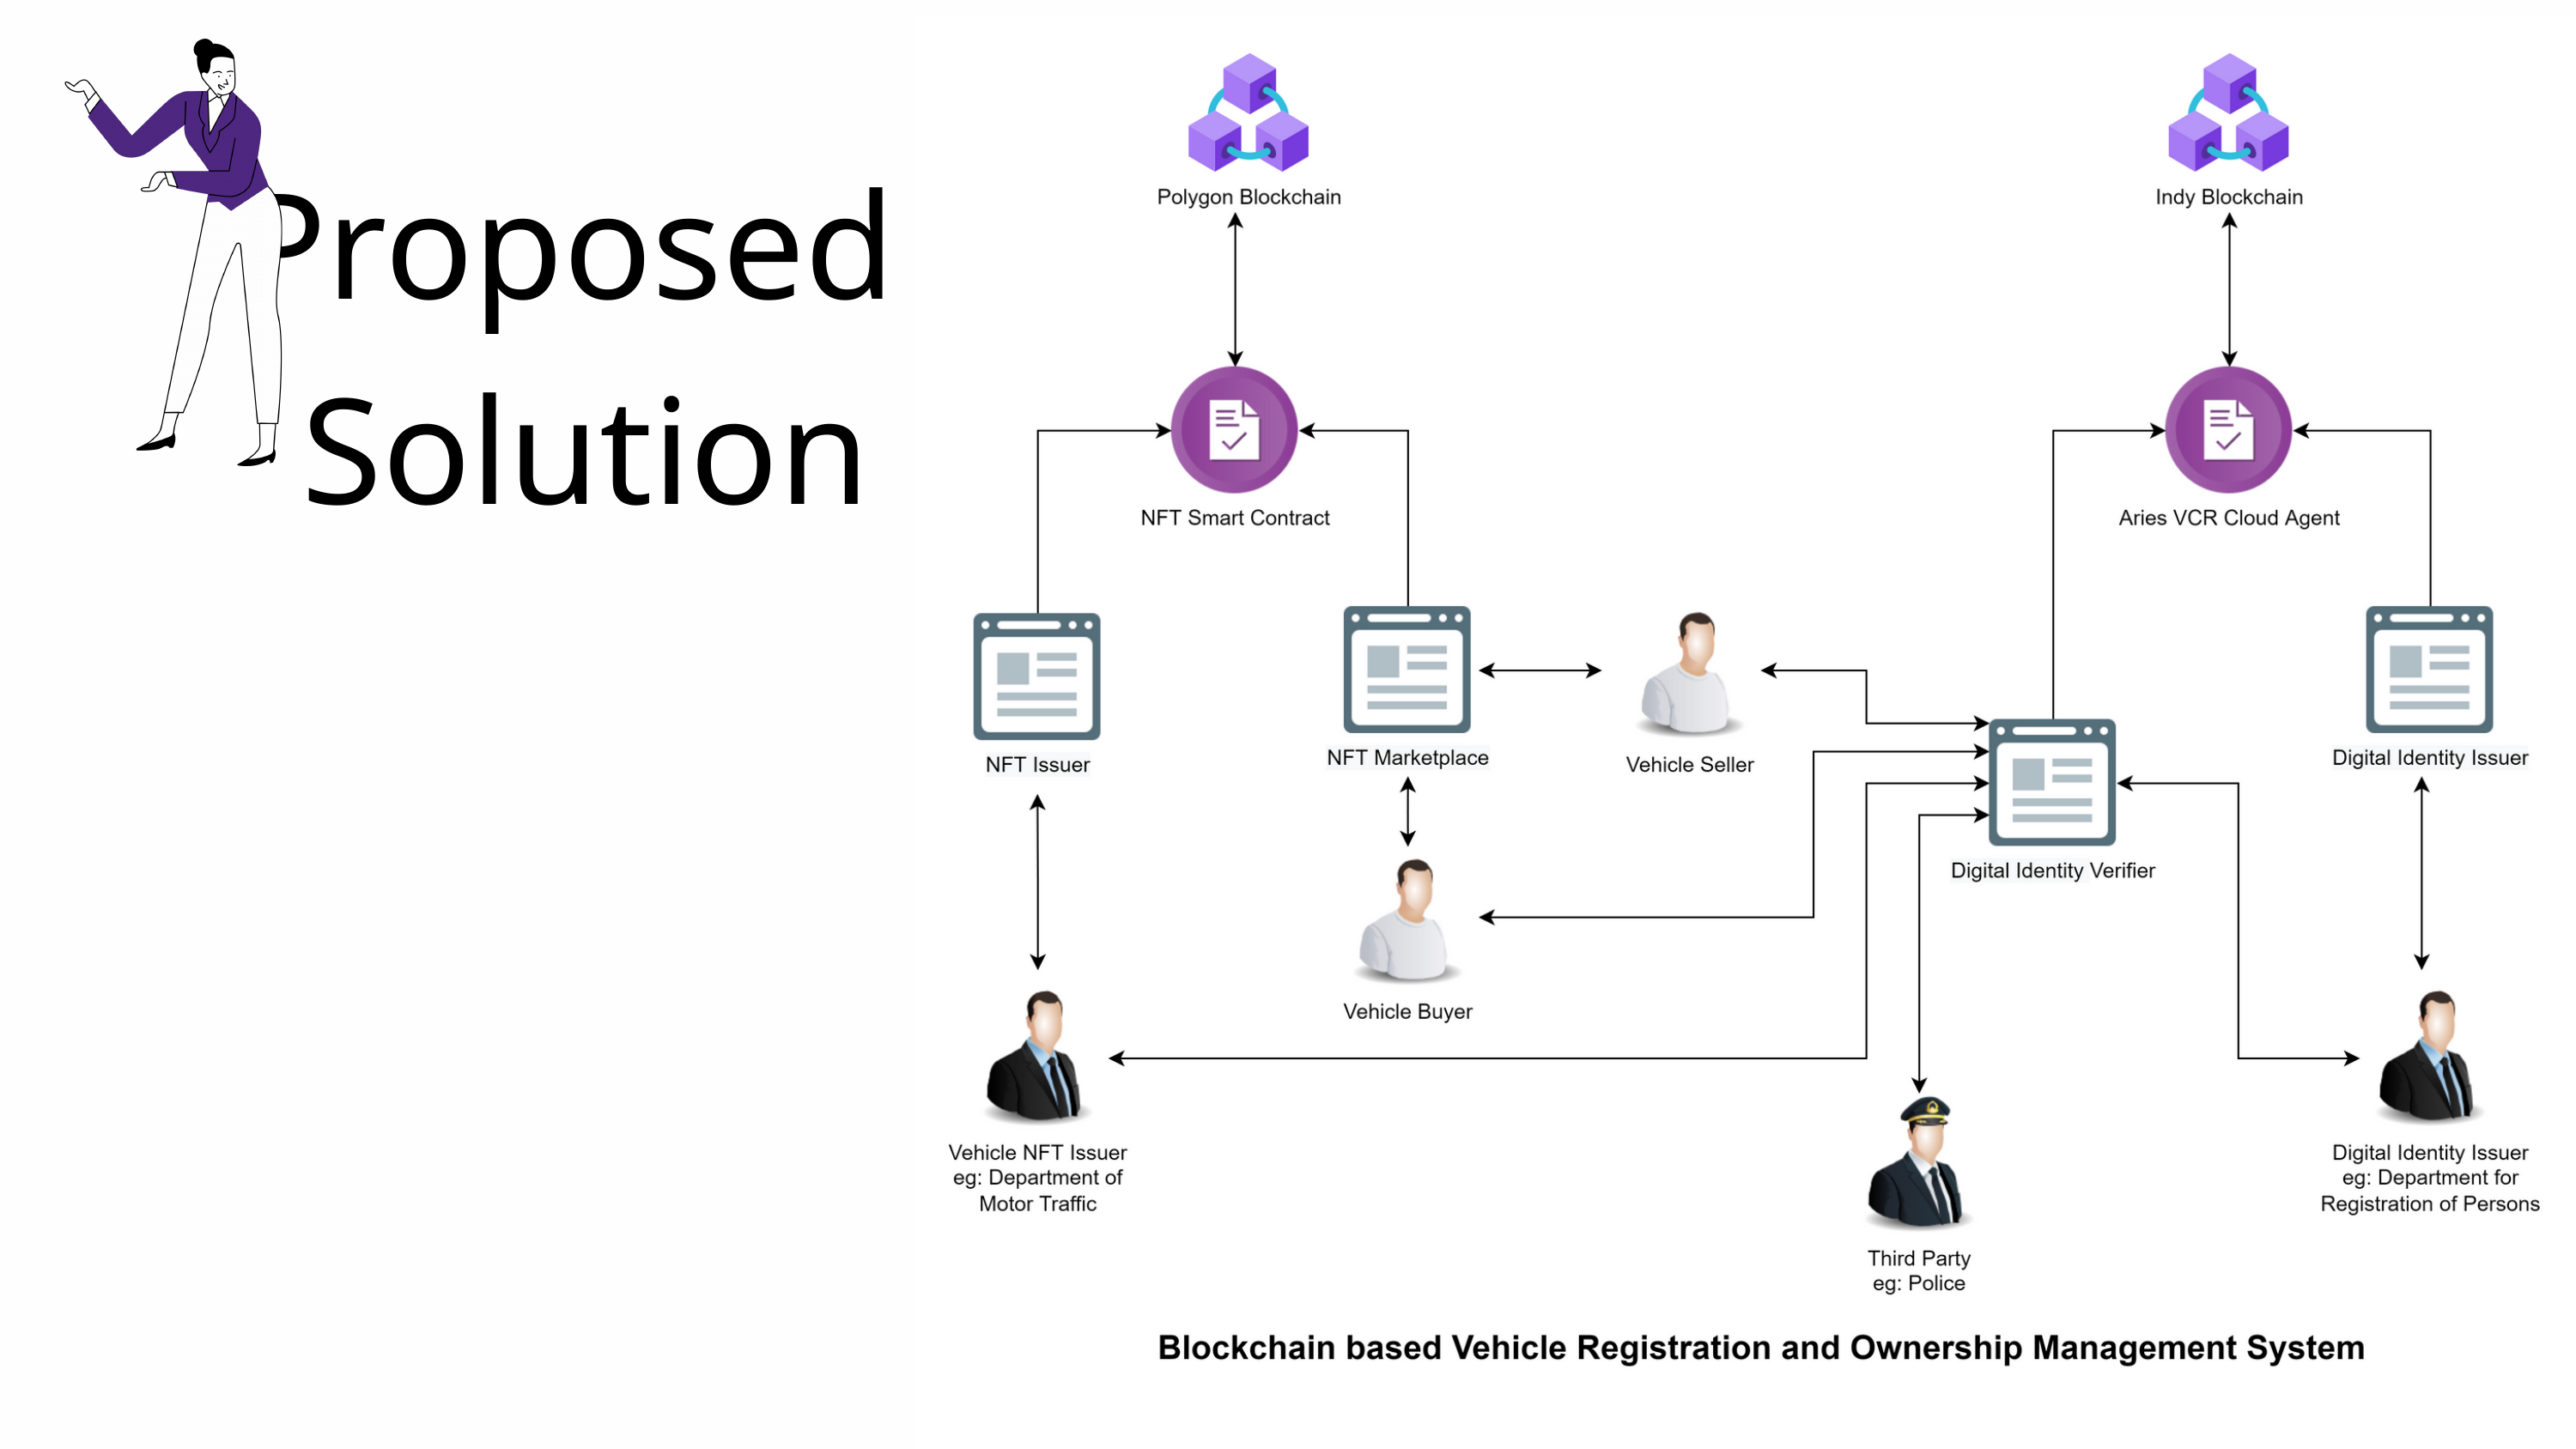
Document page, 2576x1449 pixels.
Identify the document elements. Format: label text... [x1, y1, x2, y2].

text_box Proposed Solution [228, 123, 945, 534]
text_box [914, 17, 2576, 1449]
text_box [64, 39, 283, 467]
